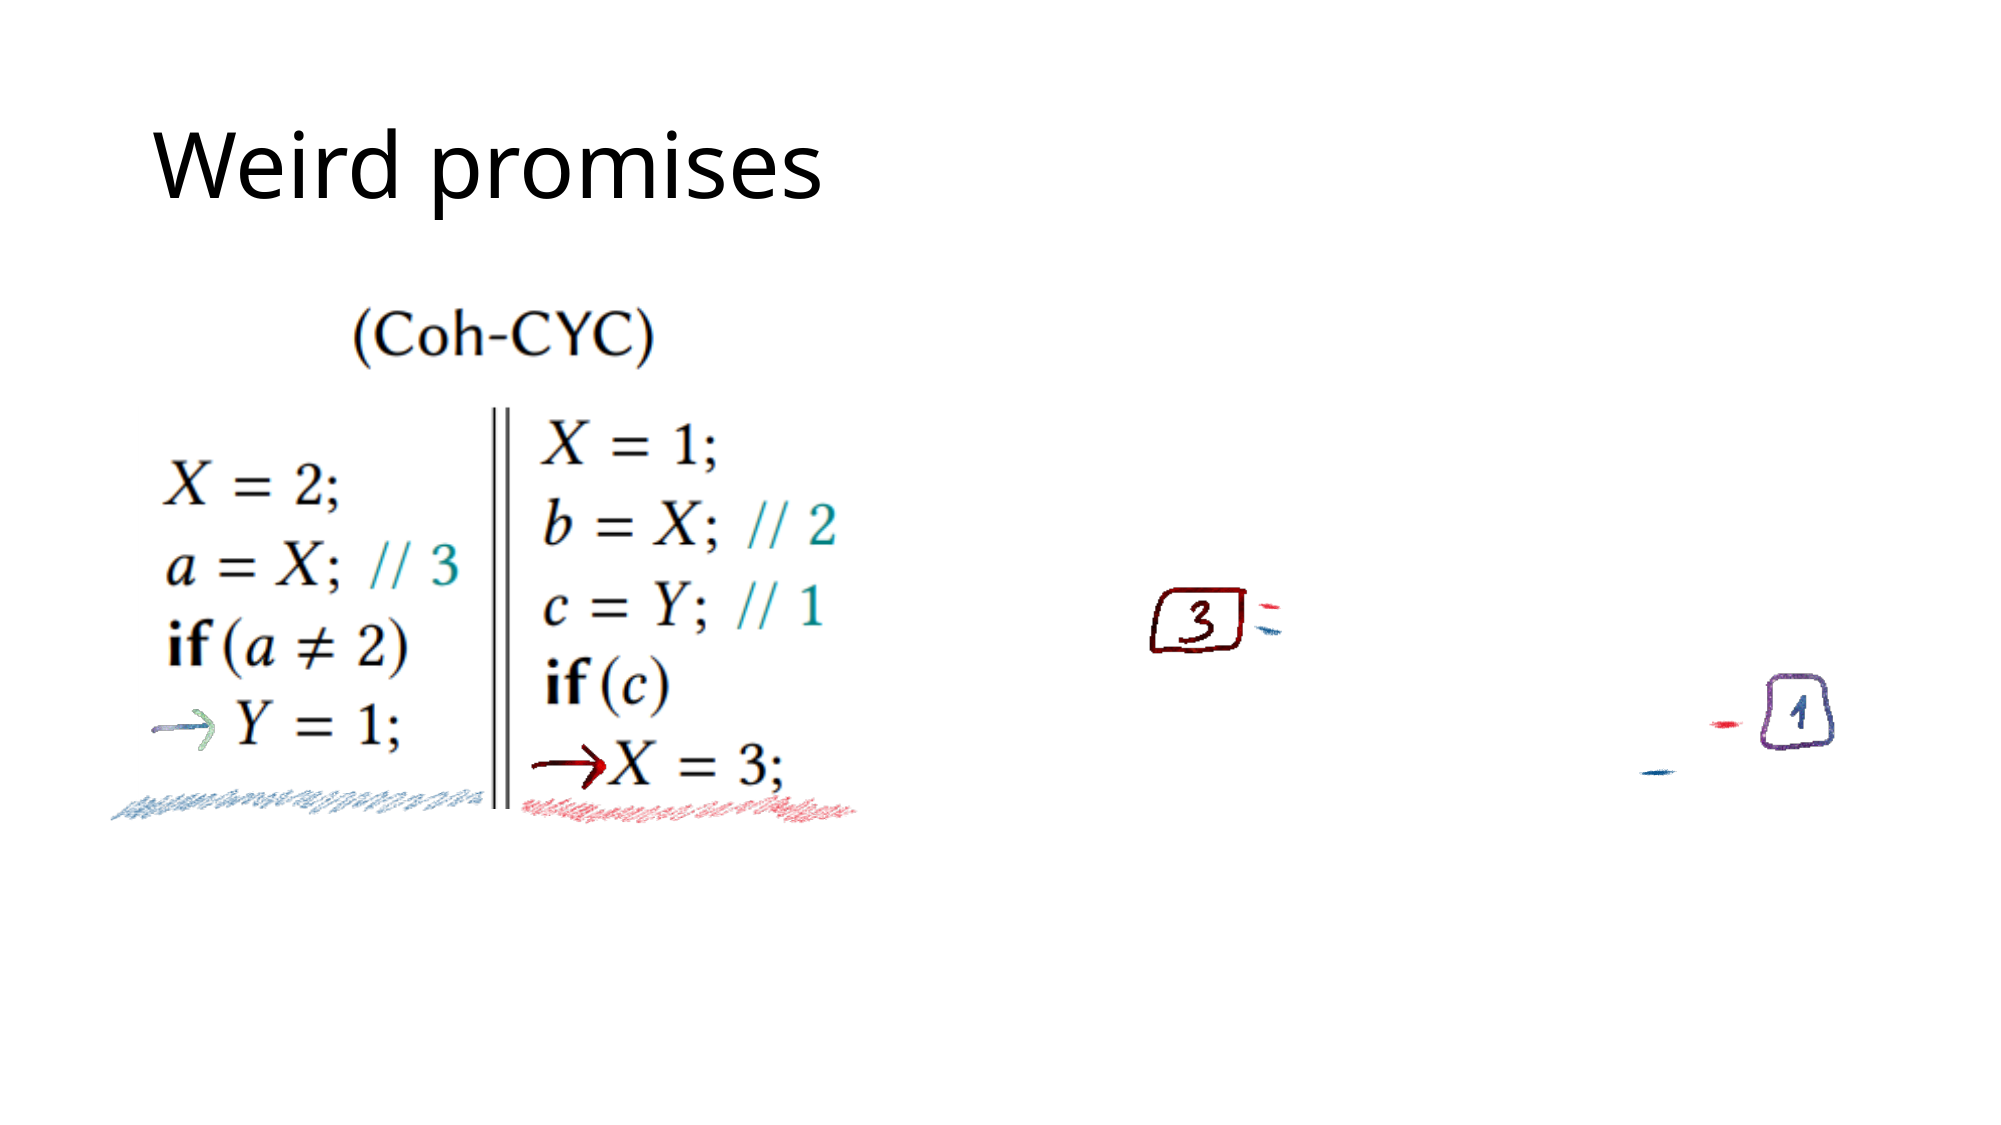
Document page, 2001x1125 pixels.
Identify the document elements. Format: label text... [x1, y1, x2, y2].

picture [1632, 750, 1686, 794]
picture [1703, 702, 1752, 747]
picture [339, 293, 668, 390]
picture [102, 406, 869, 849]
picture [1754, 667, 1841, 756]
picture [1143, 581, 1291, 660]
title Weird promises [137, 59, 1863, 278]
